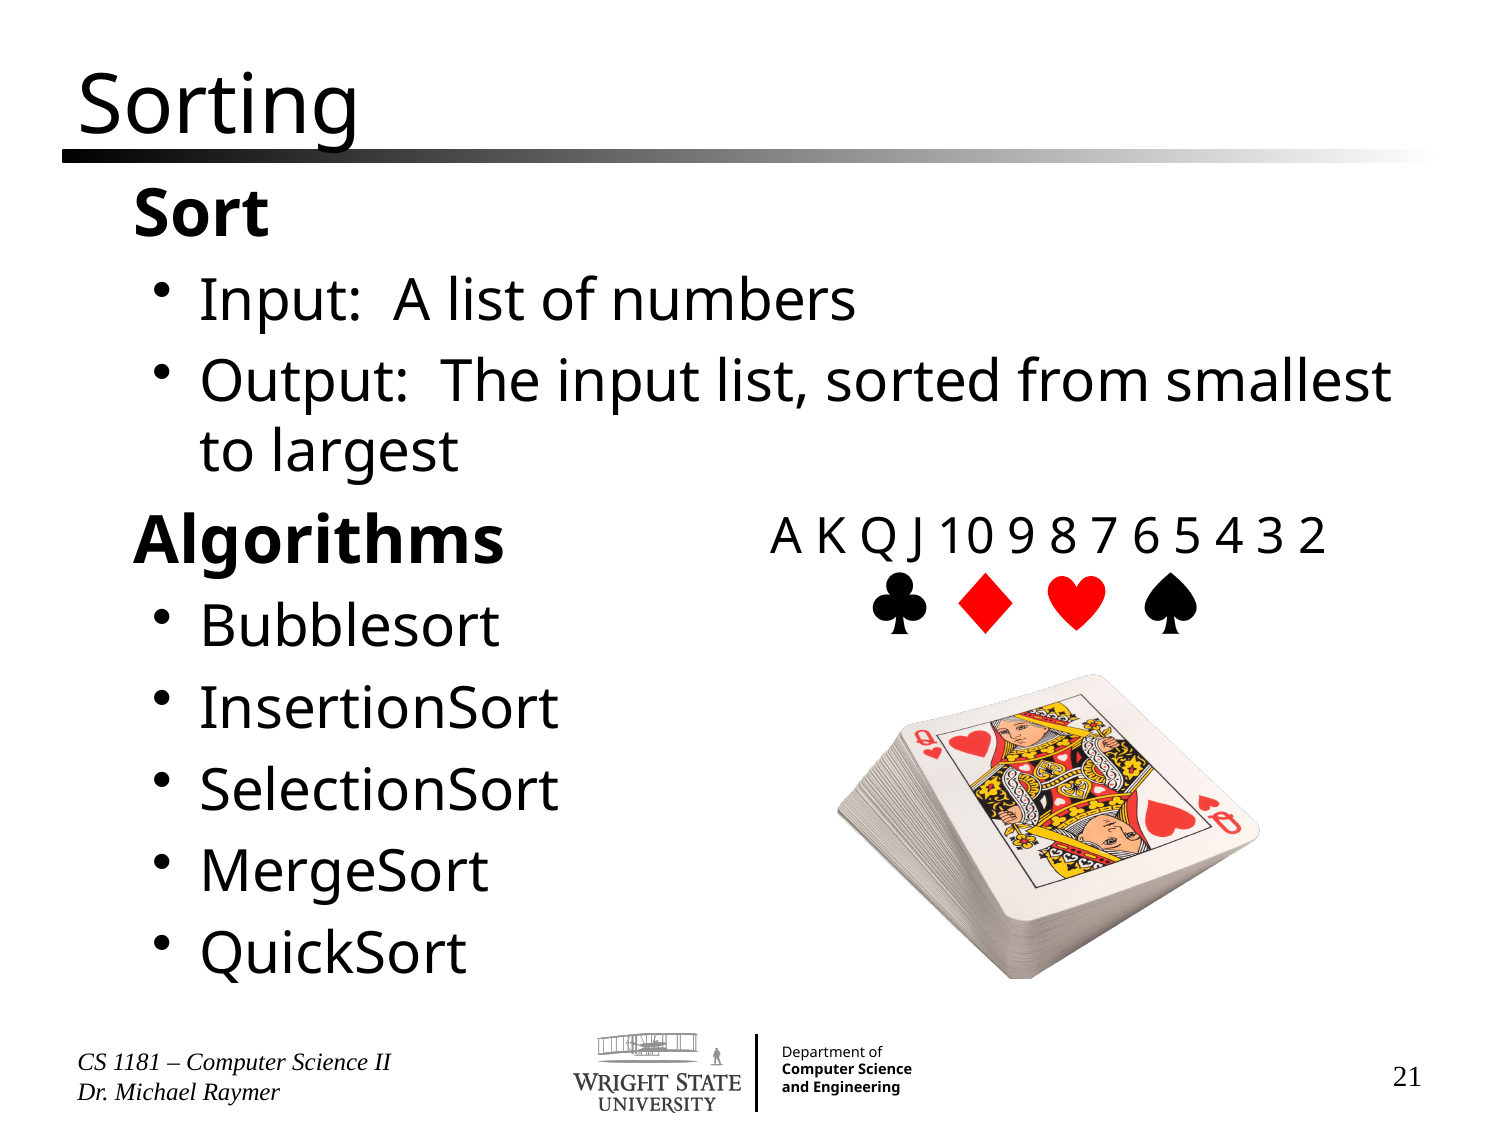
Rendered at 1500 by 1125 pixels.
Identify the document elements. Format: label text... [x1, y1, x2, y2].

picture [573, 1033, 741, 1113]
list Sort Input: A list of numbers Output: The input list, sorted from smallest to largest Algorithms Bubblesort InsertionSort SelectionSort MergeSort QuickSort [62, 162, 1438, 1013]
slide_number 21 [1125, 1037, 1438, 1113]
footer CS 1181 – Computer Science II Dr. Michael Raymer [62, 1037, 438, 1113]
text_box A K Q J 10 9 8 7 6 5 4 3 2 [755, 496, 1342, 571]
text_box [858, 562, 1212, 645]
picture [837, 674, 1260, 979]
title Sorting [62, 50, 1438, 150]
